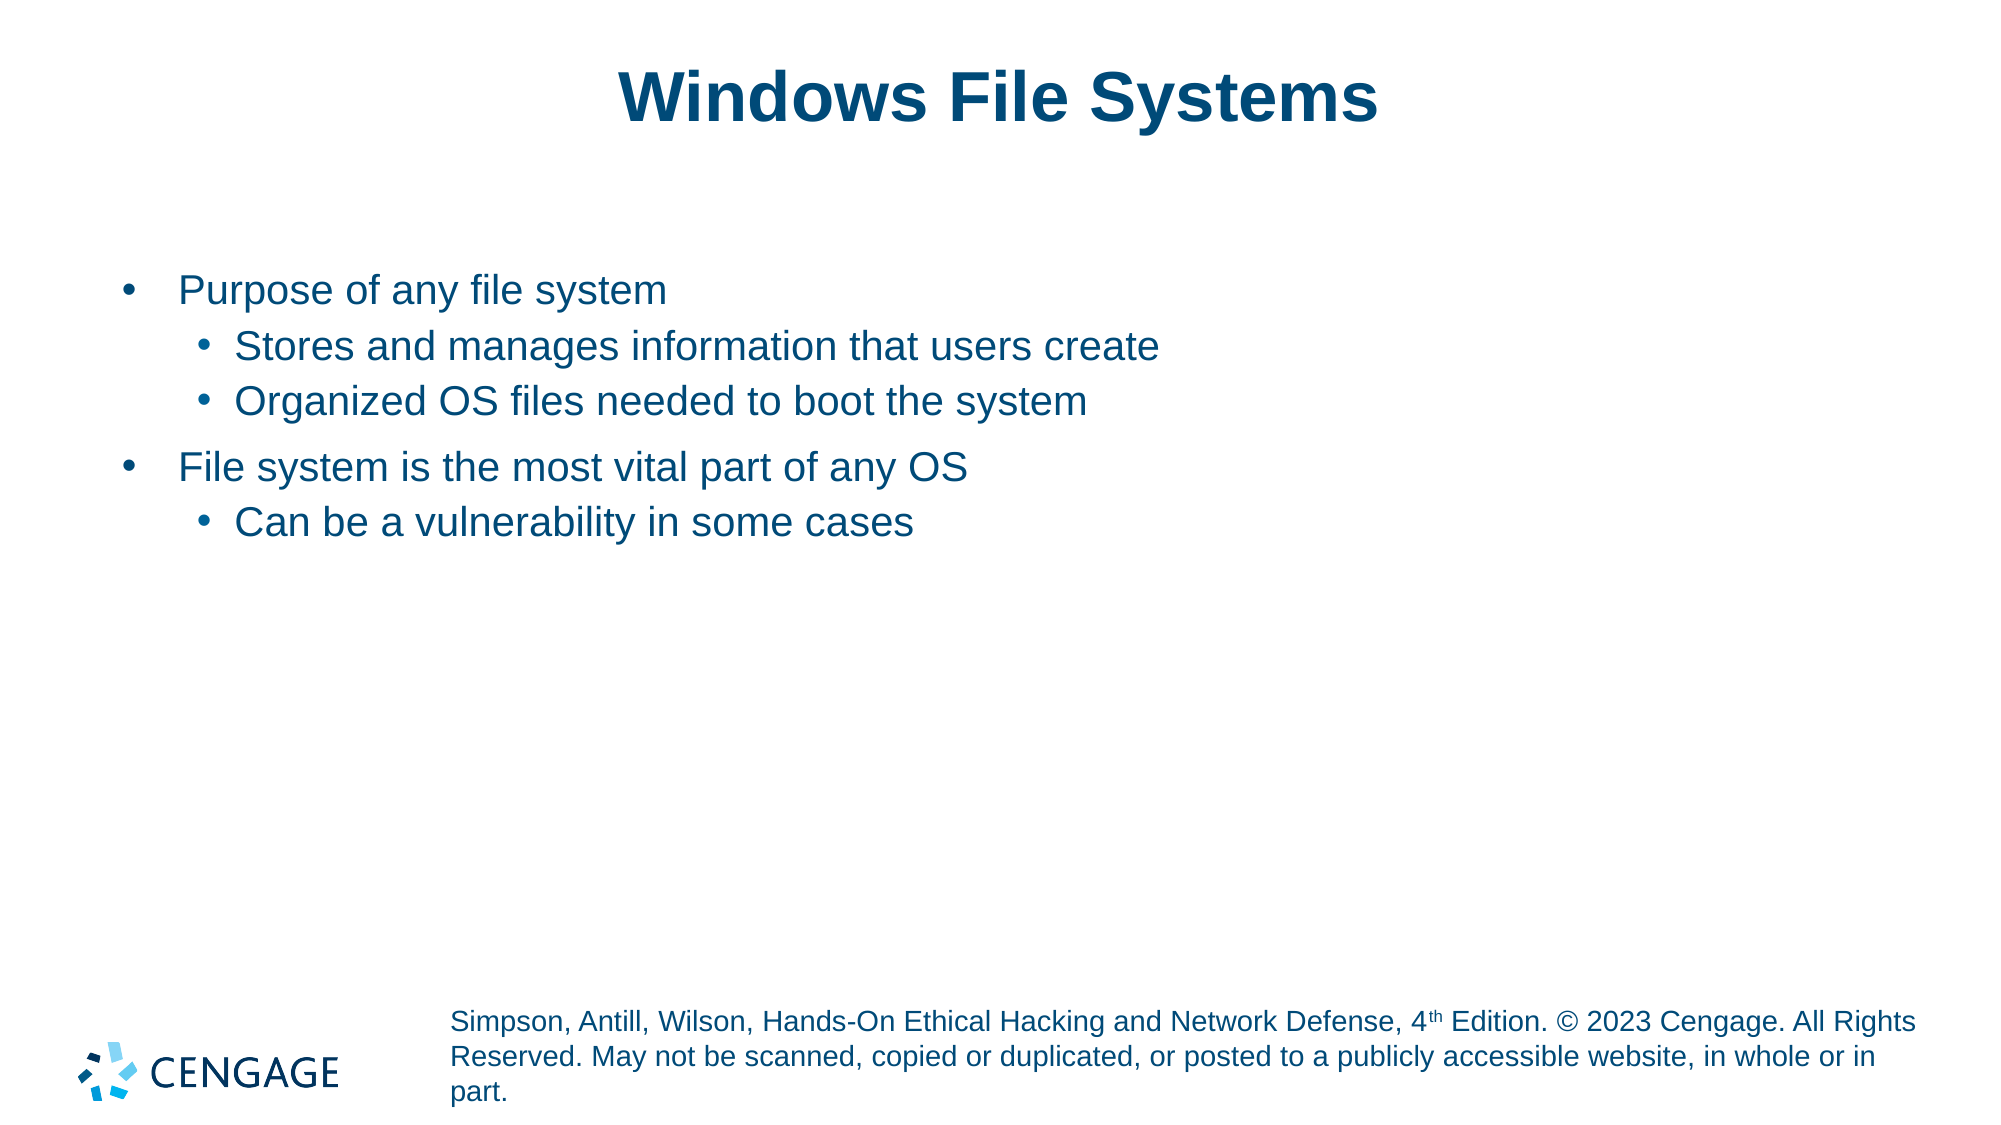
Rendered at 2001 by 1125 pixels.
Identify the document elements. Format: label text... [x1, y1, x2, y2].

picture [78, 1042, 338, 1101]
title Windows File Systems [137, 59, 1863, 171]
list Purpose of any file system Stores and manages information that users create Organized OS files needed to boot the system File system is the most vital part of any OS Can be a vulnerability in some cases [121, 268, 1880, 990]
